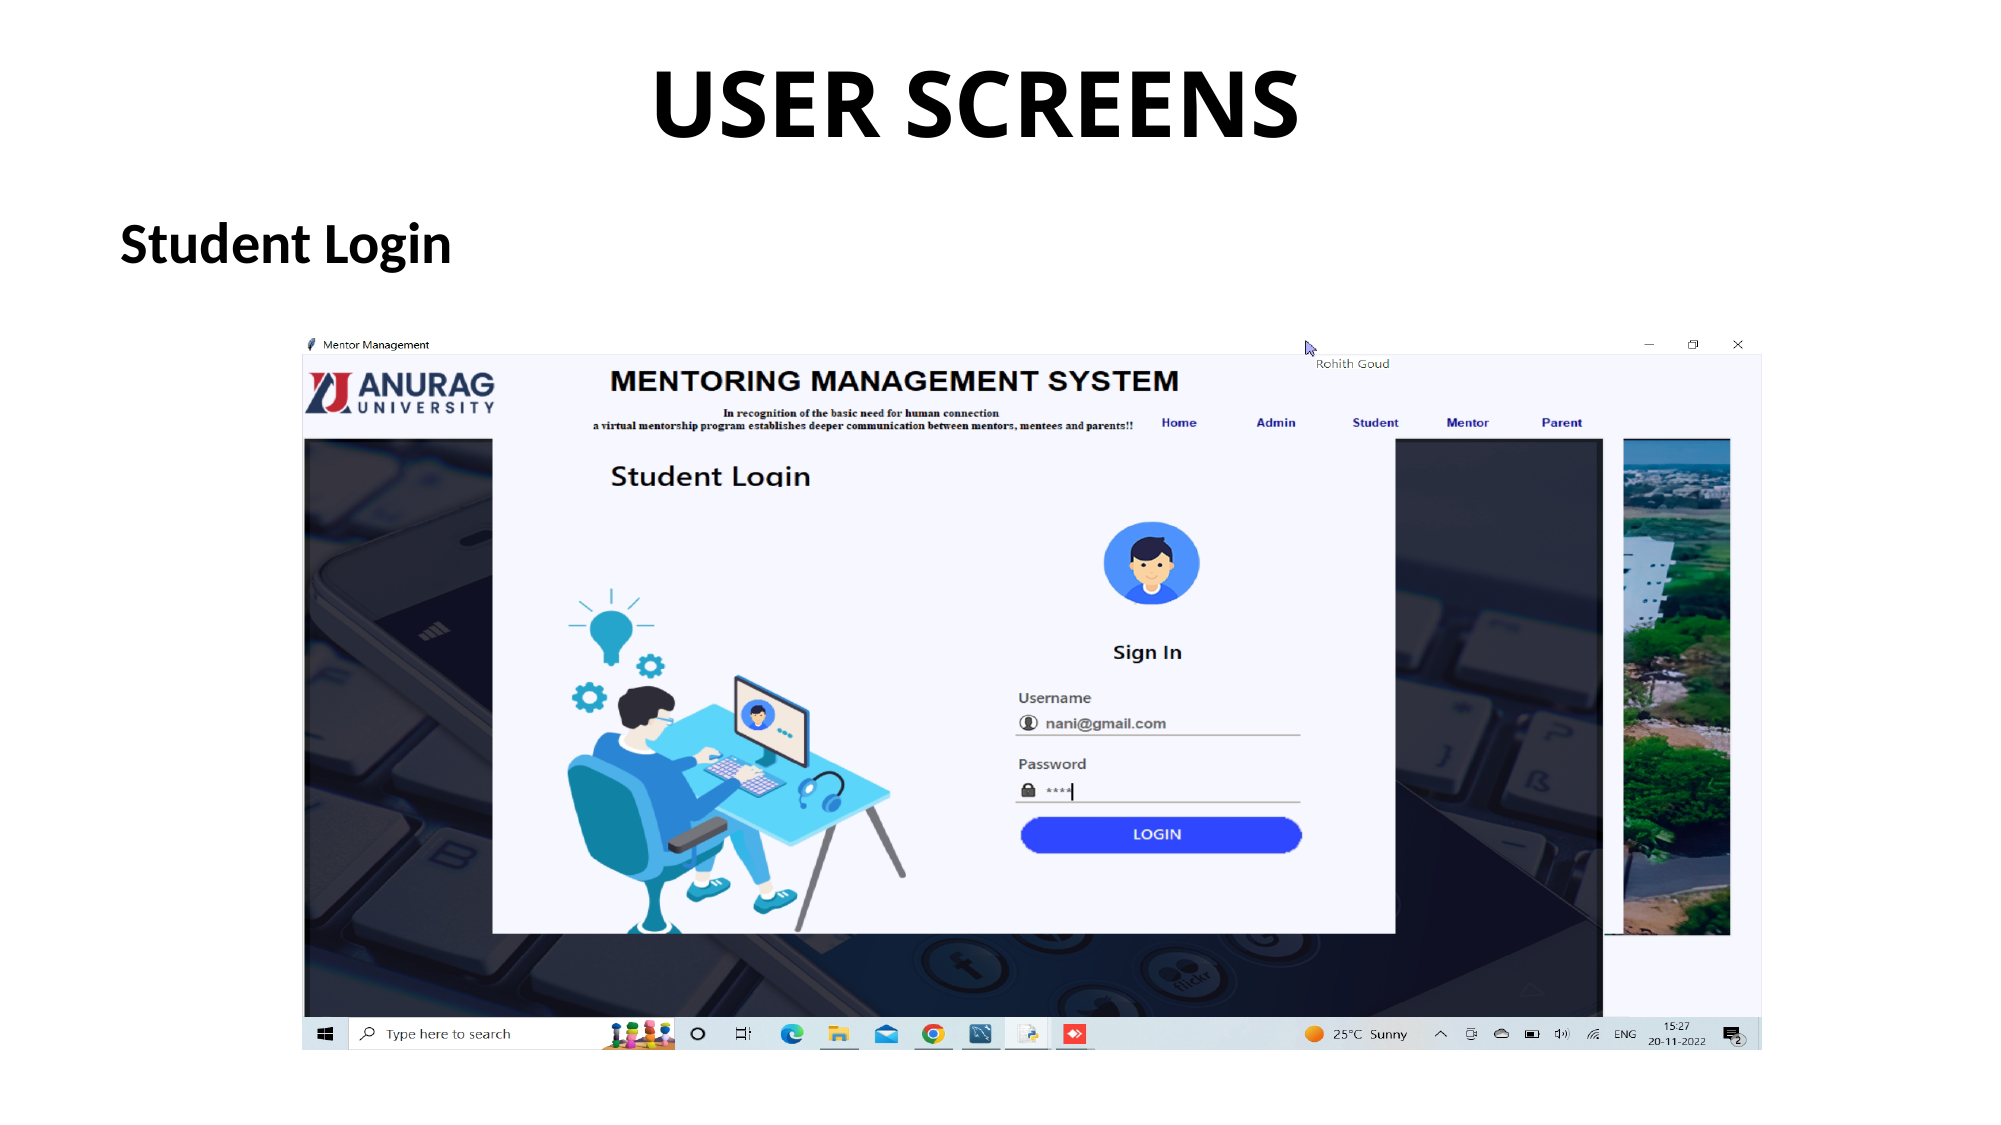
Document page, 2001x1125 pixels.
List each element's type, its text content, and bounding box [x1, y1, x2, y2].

text_box Student Login [105, 197, 1106, 283]
title USER SCREENS [113, 0, 1839, 217]
picture [302, 335, 1762, 1050]
